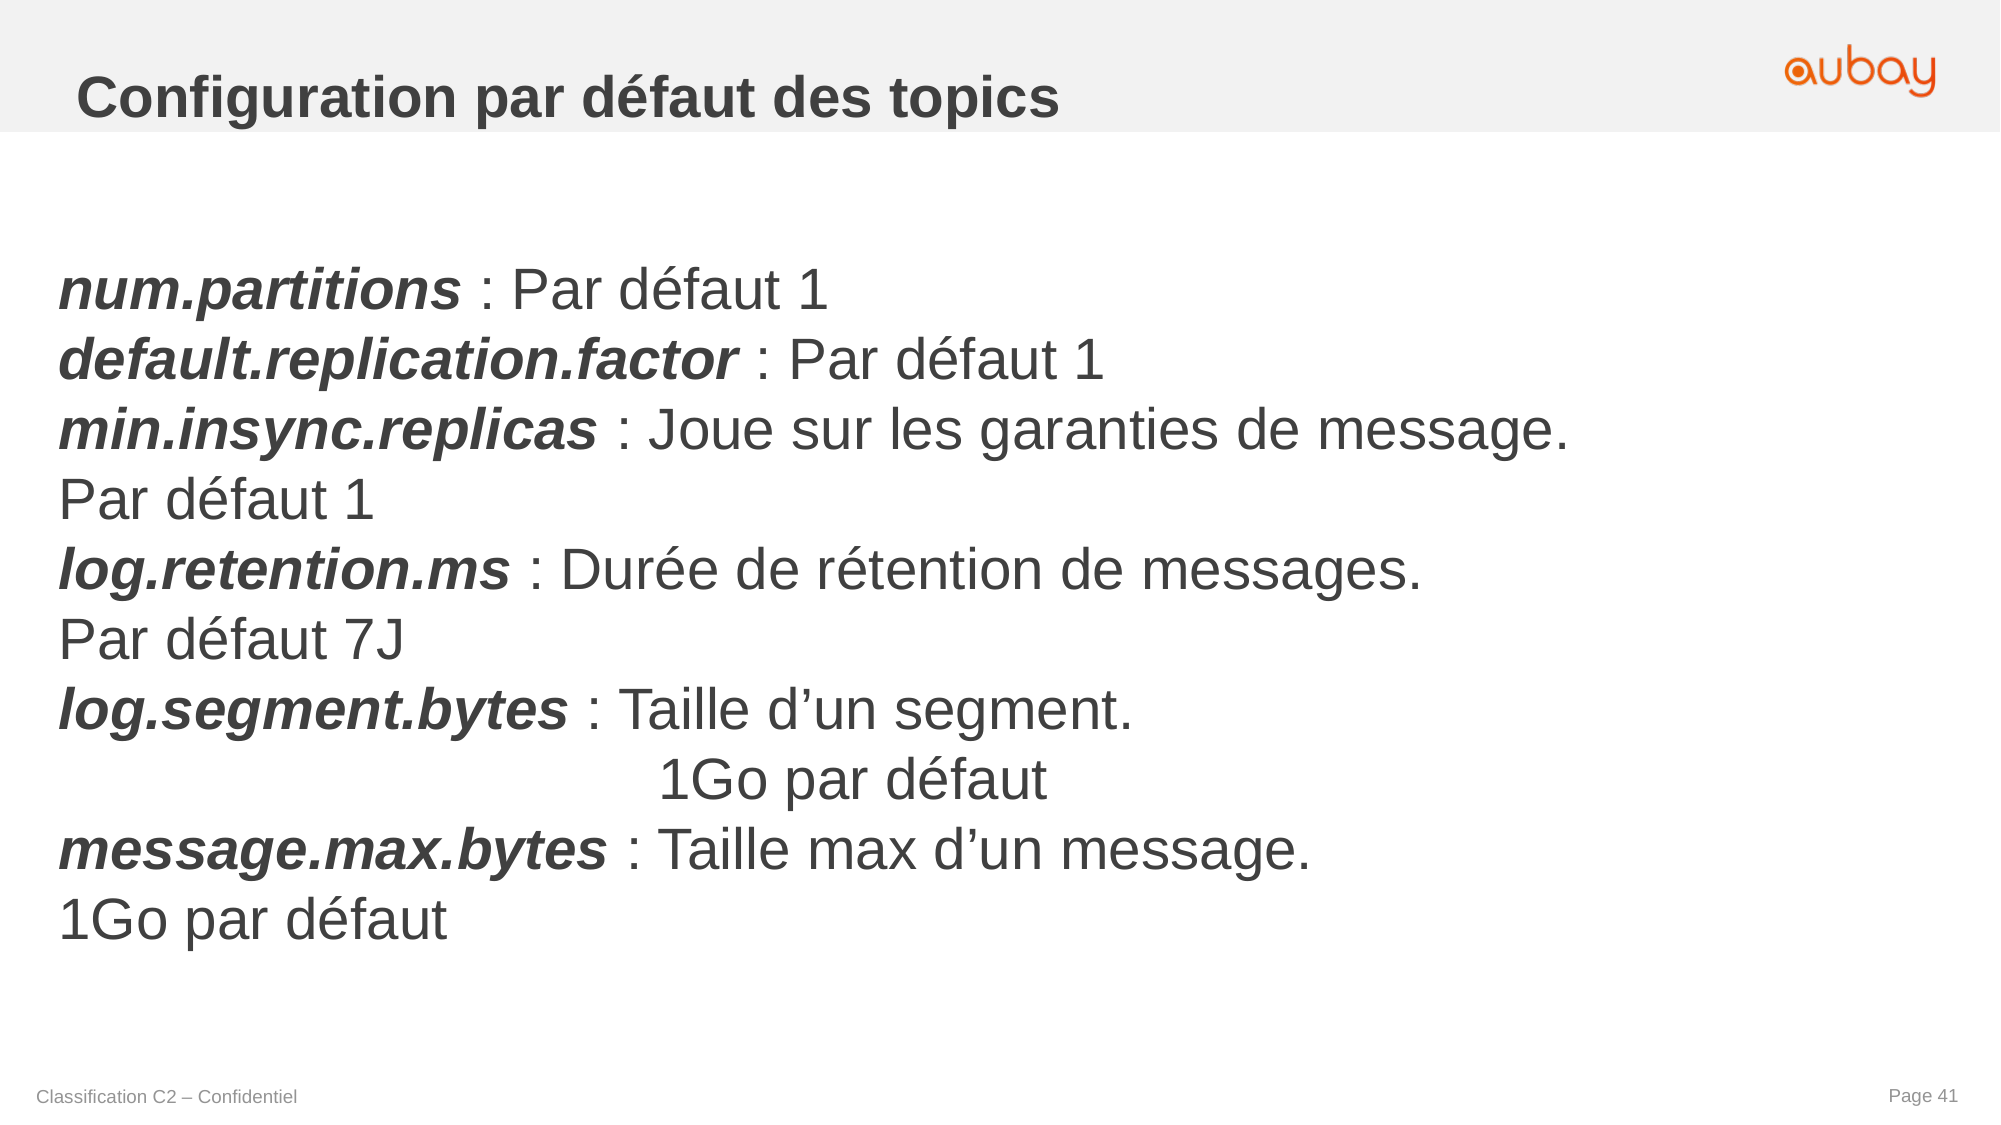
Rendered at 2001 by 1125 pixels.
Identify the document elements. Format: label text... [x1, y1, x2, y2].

picture [1781, 26, 1939, 116]
text_box num.partitions : Par défaut 1 default.replication.factor : Par défaut 1 min.insync.replicas : Joue sur les garanties de message. Par défaut 1 log.retention.ms : Durée de rétention de messages. Par défaut 7J log.segment.bytes : Taille d’un segment. 1Go par défaut message.max.bytes : Taille max d’un message. 1Go par défaut [43, 139, 1702, 1125]
list Configuration par défaut des topics [61, 33, 1720, 115]
